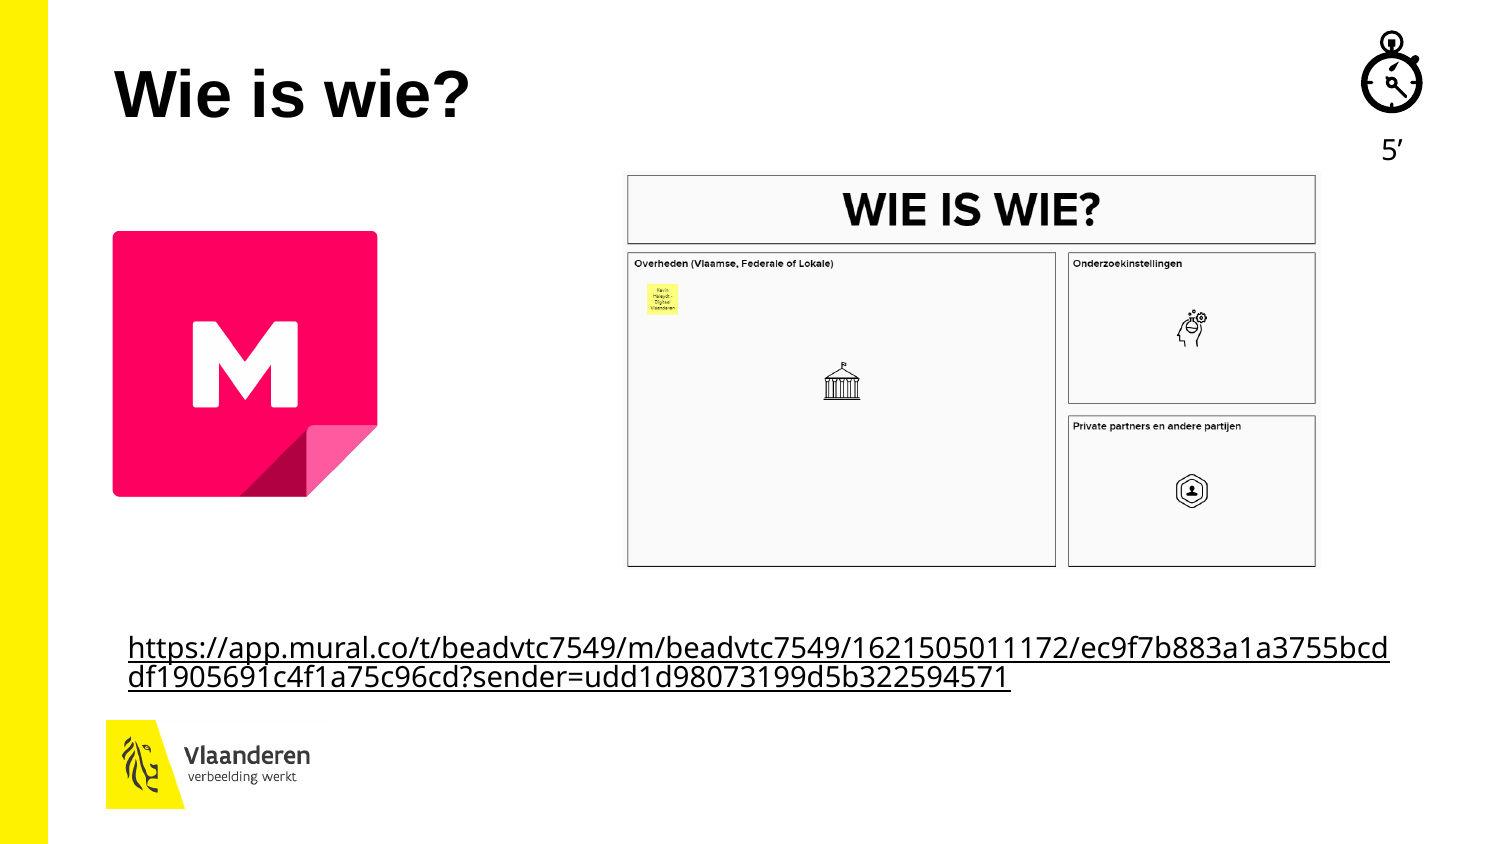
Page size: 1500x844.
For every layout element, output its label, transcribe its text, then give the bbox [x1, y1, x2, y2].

text_box 5’ [1348, 121, 1436, 177]
picture [112, 231, 378, 497]
text_box [1361, 30, 1423, 114]
picture [623, 171, 1322, 571]
text_box https://app.mural.co/t/beadvtc7549/m/beadvtc7549/1621505011172/ec9f7b883a1a3755bcddf1905691c4f1a75c96cd?sender=udd1d98073199d5b322594571 [112, 614, 1423, 719]
picture [106, 720, 333, 809]
text_box Wie is wie? [103, 44, 1397, 167]
